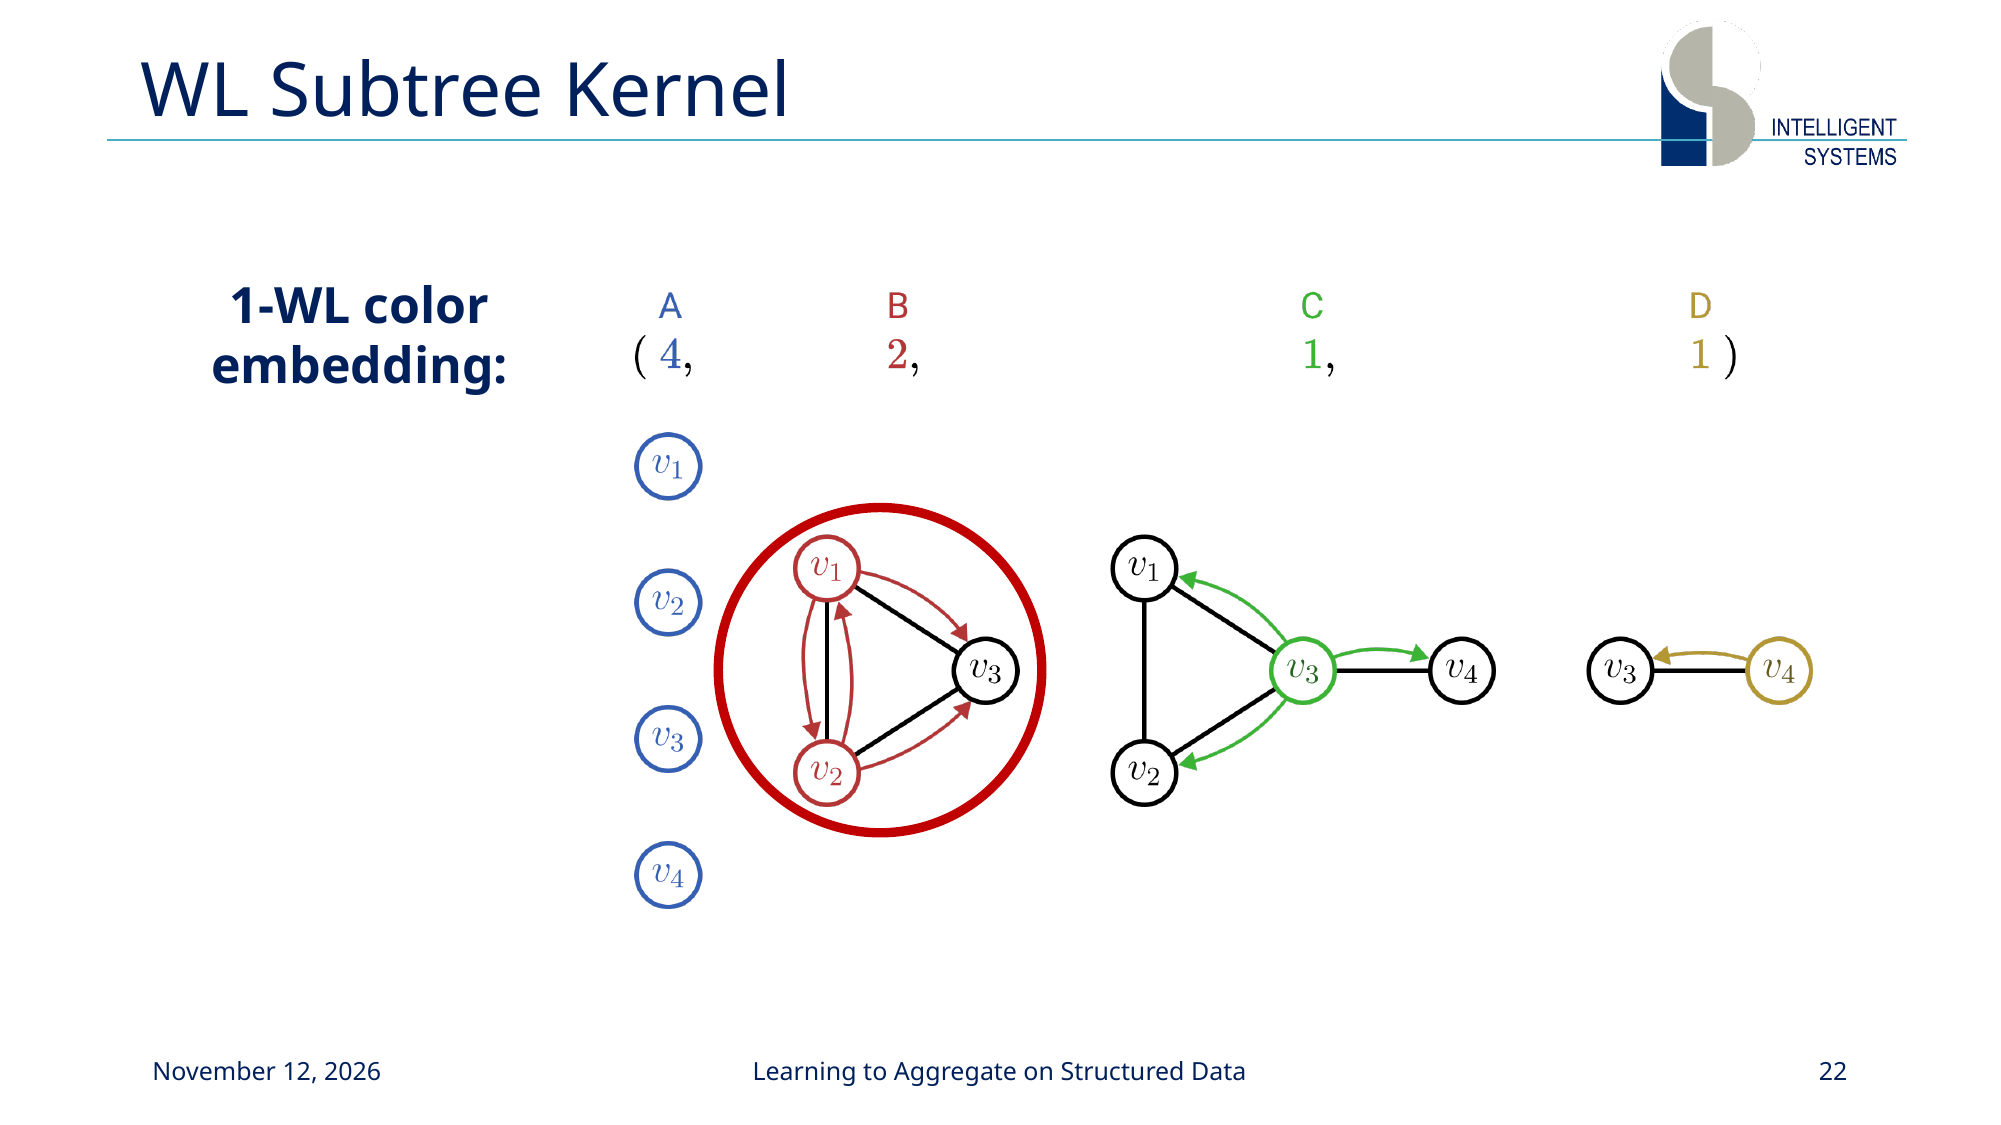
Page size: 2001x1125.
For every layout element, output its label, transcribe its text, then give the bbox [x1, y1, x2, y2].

picture [1290, 284, 1341, 381]
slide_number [137, 1042, 588, 1103]
text_box 1-WL color embedding: [80, 274, 639, 392]
footer Learning to Aggregate on Structured Data [662, 1042, 1338, 1103]
picture [1661, 19, 1903, 139]
picture [634, 432, 1813, 909]
picture [633, 284, 702, 381]
title WL Subtree Kernel [125, 31, 1863, 141]
picture [1661, 141, 1903, 172]
picture [876, 284, 927, 381]
picture [1676, 284, 1737, 381]
slide_number 22 [1412, 1042, 1863, 1103]
